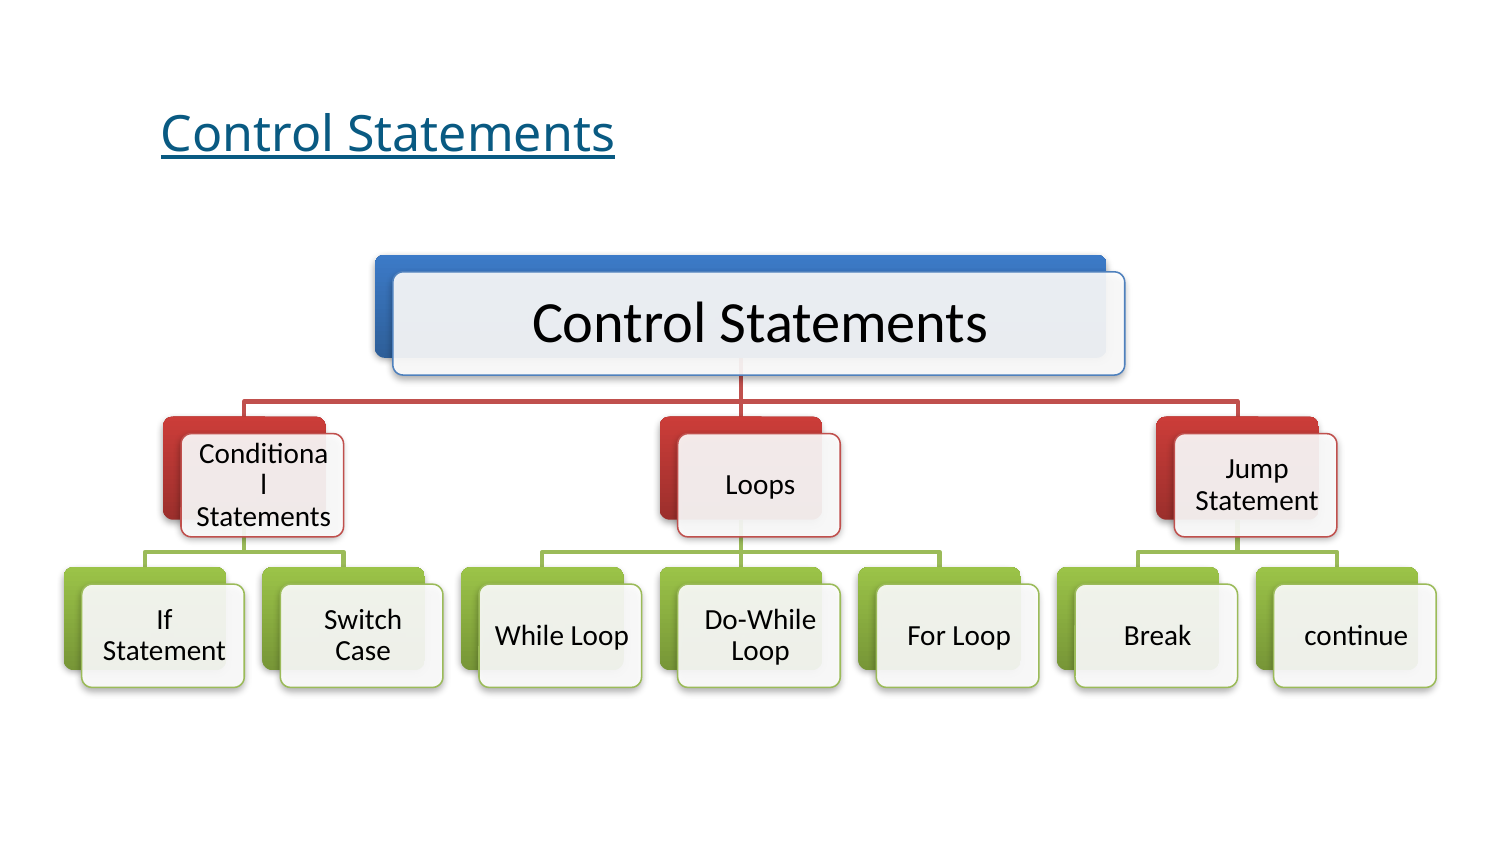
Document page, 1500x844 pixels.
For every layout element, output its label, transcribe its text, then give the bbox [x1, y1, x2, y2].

title Control Statements [160, 101, 1340, 125]
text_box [62, 126, 1438, 827]
